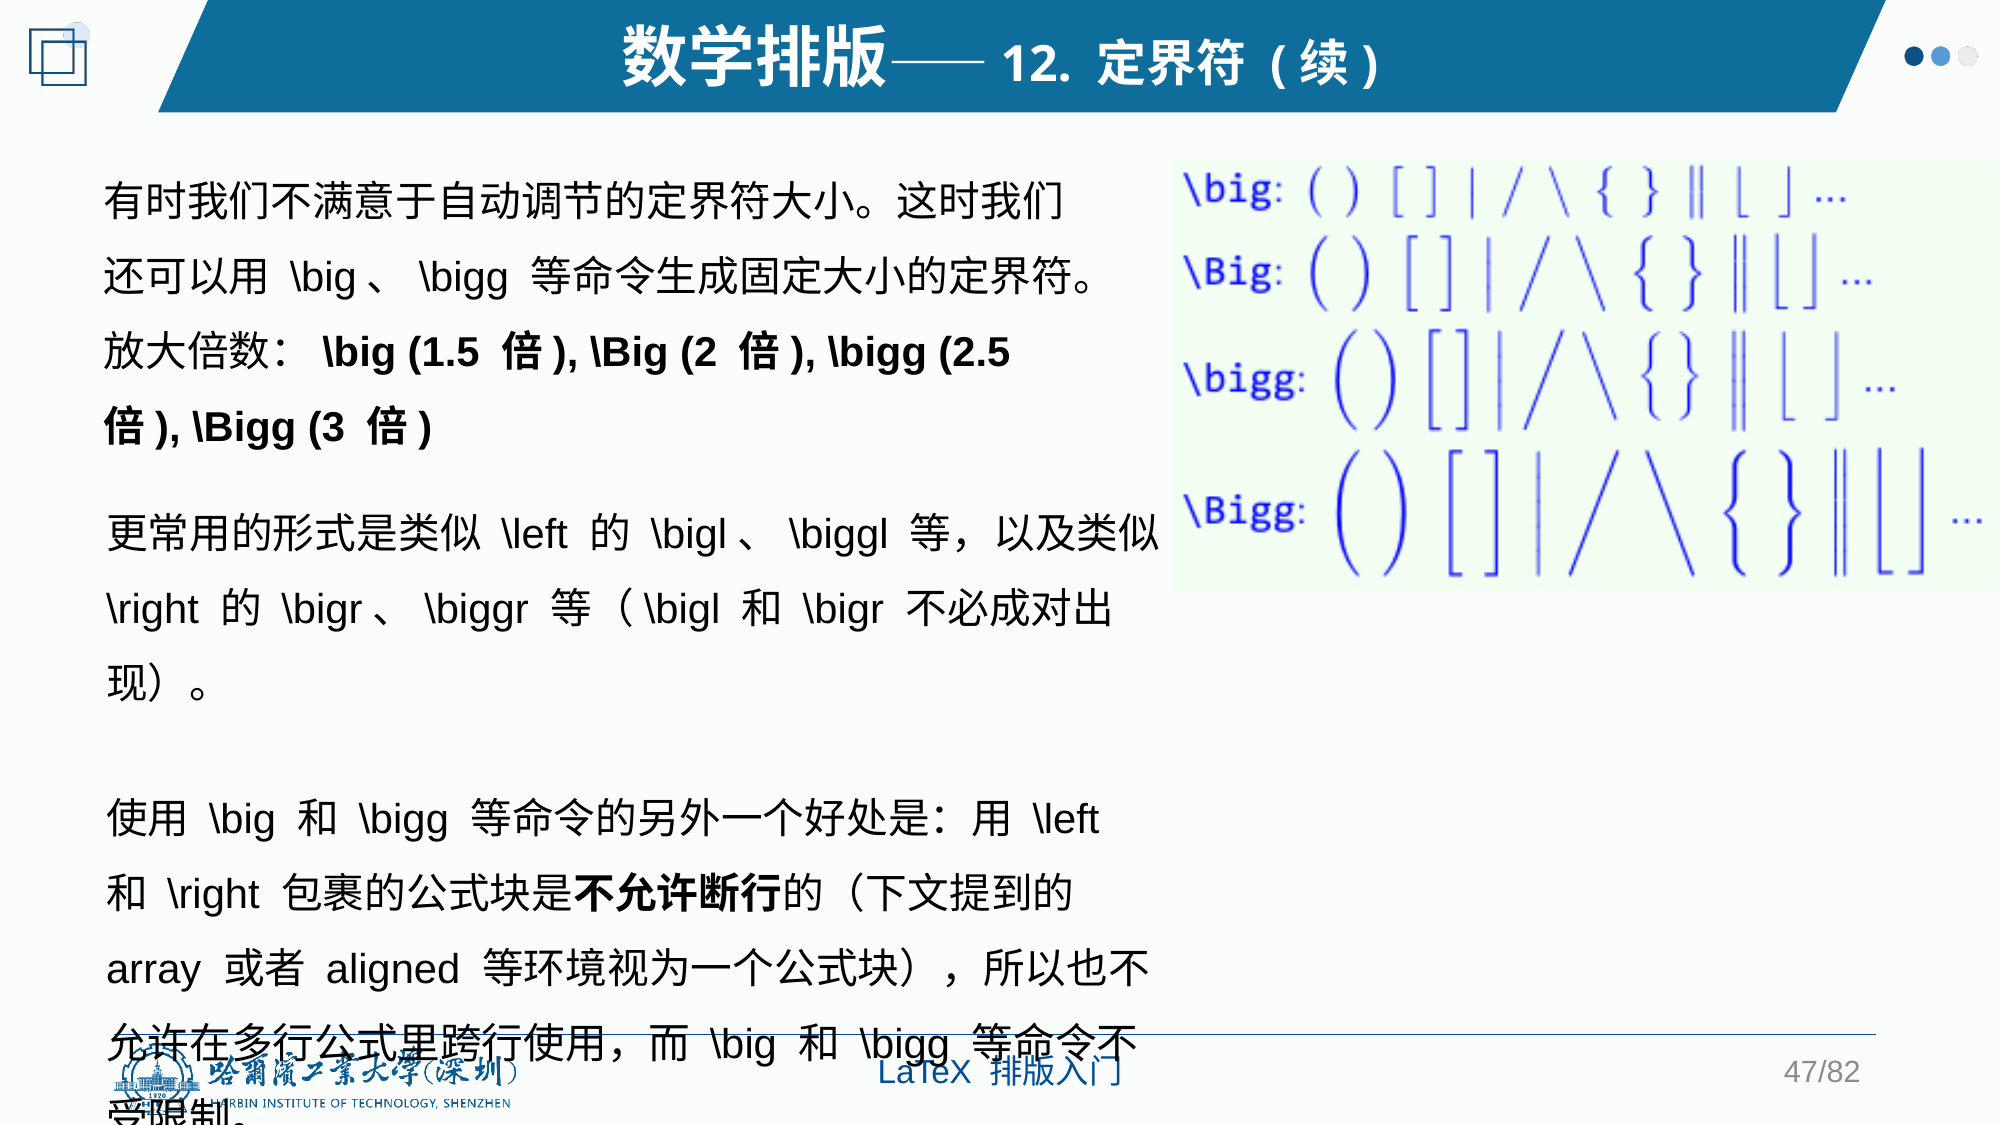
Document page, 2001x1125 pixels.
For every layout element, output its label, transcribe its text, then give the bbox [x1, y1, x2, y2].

picture [0, 0, 119, 110]
text_box 有时我们不满意于自动调节的定界符大小。这时我们还可以用 \big、\bigg 等命令生成固定大小的定界符。 放大倍数：\big (1.5 倍), \Big (2 倍), \bigg (2.5 倍), \Bigg (3 倍) [88, 142, 1114, 457]
picture [1881, 15, 2000, 97]
slide_number 47/82 [1432, 1044, 1876, 1097]
picture [1173, 160, 2000, 591]
text_box 数学排版——12. 定界符 (续) [291, 7, 1709, 103]
text_box 更常用的形式是类似 \left 的 \bigl、\biggl 等，以及类似 \right 的 \bigr、\biggr 等（\bigl 和 \bigr 不必成对出现）。 使用 \big 和 \bigg 等命令的另外一个好处是：用 \left 和 \right 包裹的公式块是不允许断行的（下文提到的 array 或者 aligned 等环境视为一个公式块），所以也不允许在多行公式里跨行使用，而 \big 和 \bigg 等命令不受限制。 [91, 474, 1178, 1125]
